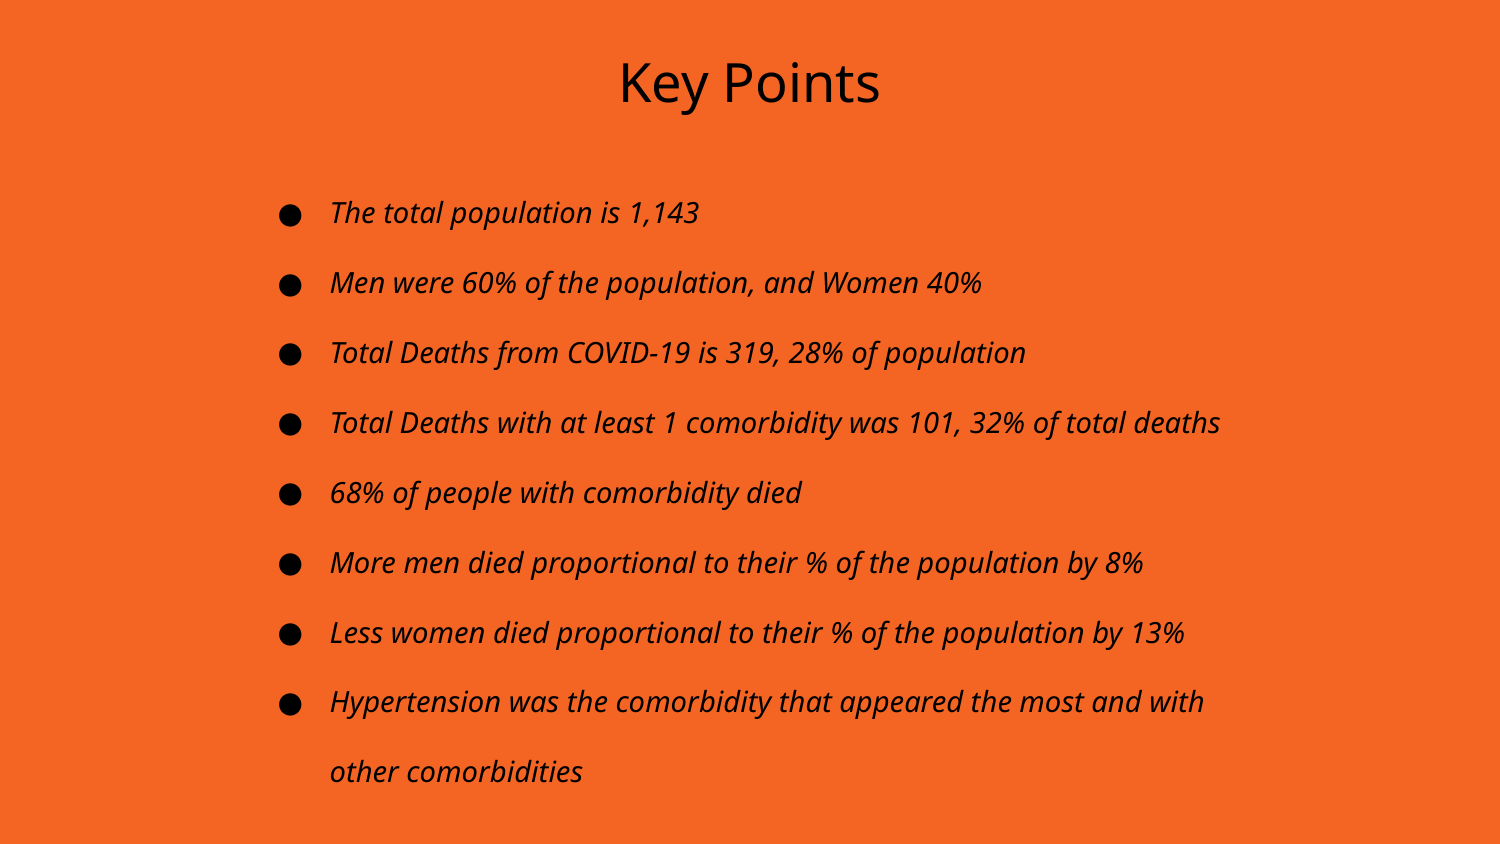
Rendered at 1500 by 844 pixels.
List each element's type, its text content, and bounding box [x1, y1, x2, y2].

text_box Key Points [512, 32, 988, 128]
text_box The total population is 1,143 Men were 60% of the population, and Women 40% Total Deaths from COVID-19 is 319, 28% of population Total Deaths with at least 1 comorbidity was 101, 32% of total deaths 68% of people with comorbidity died More men died proportional to their % of the population by 8% Less women died proportional to their % of the population by 13% Hypertension was the comorbidity that appeared the most and with other comorbidities [239, 144, 1261, 804]
